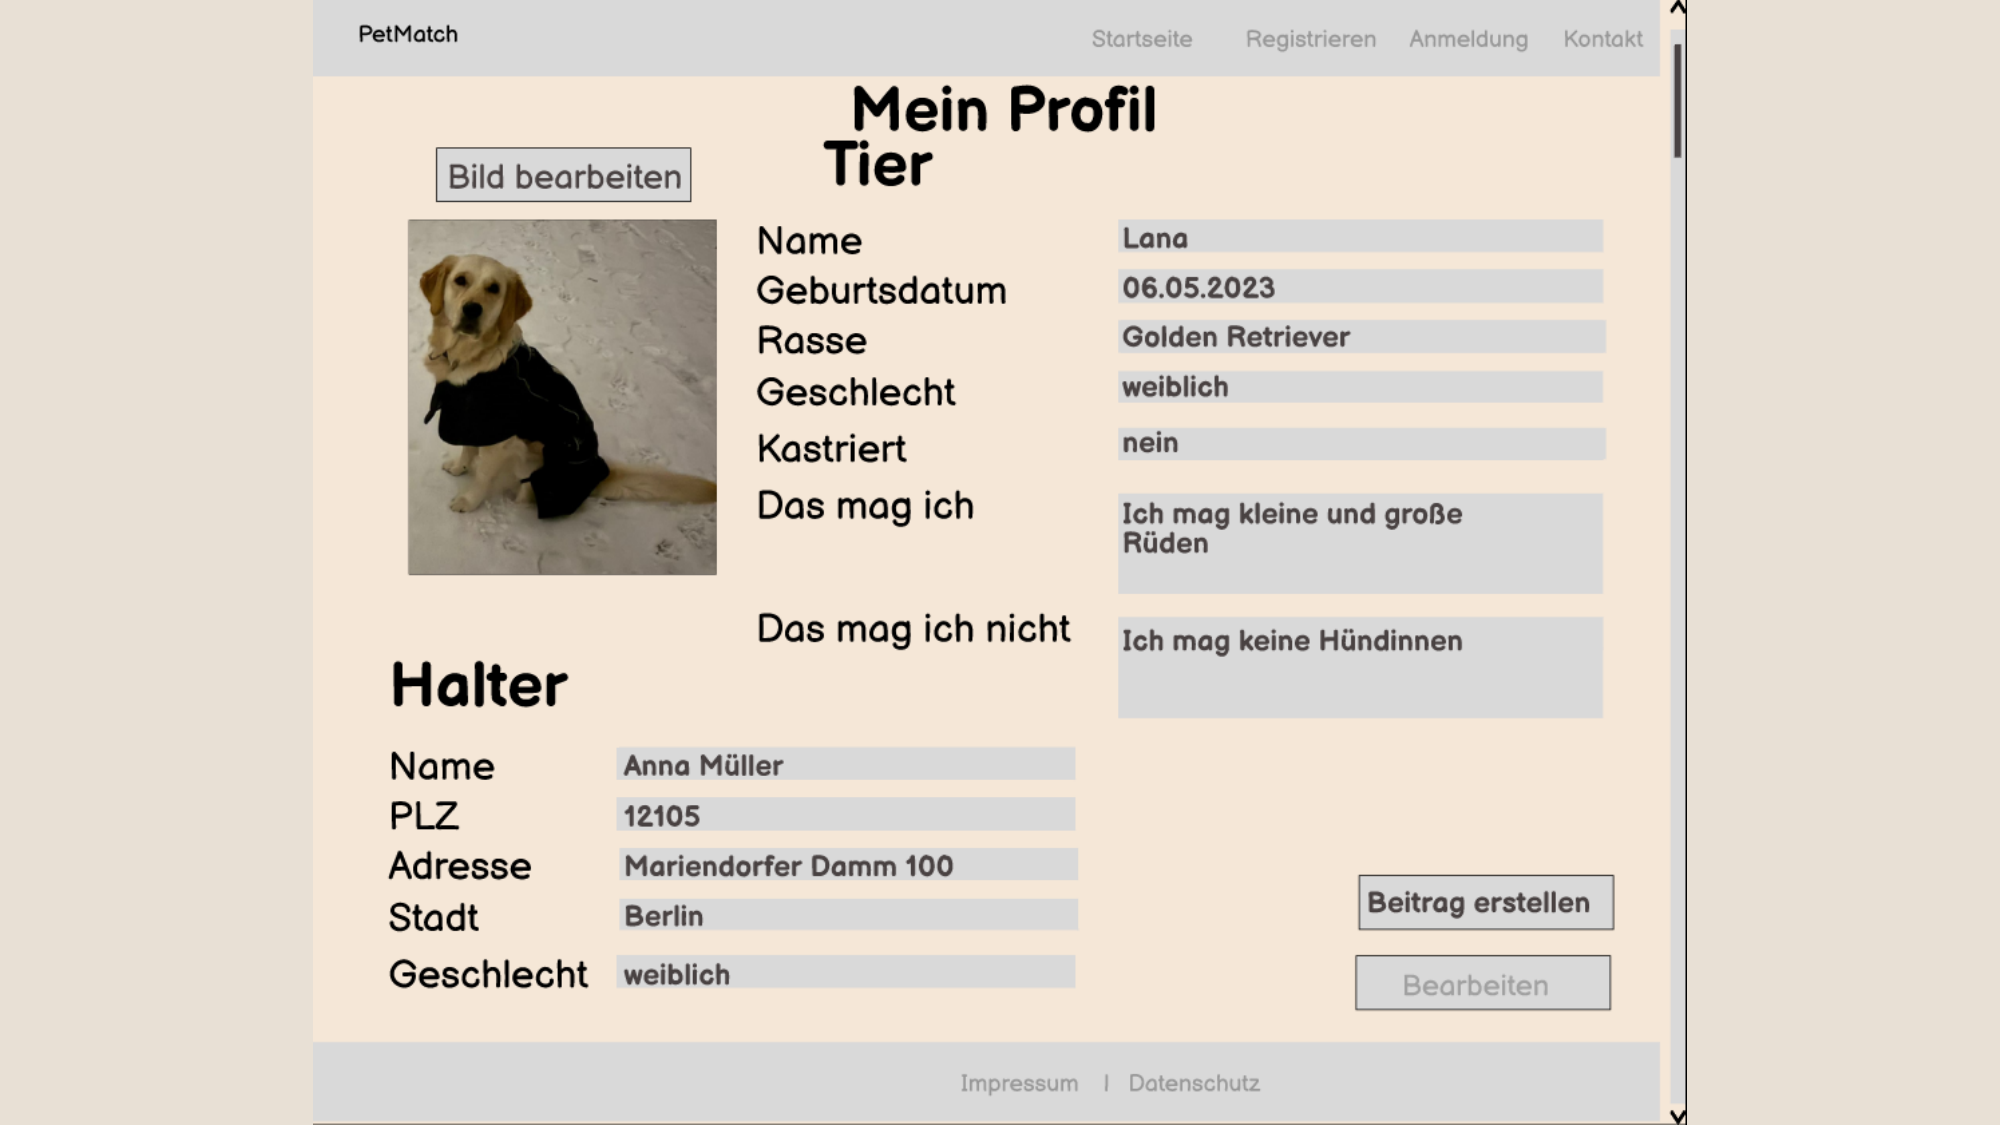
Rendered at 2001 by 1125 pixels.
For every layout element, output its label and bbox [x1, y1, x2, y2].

picture [313, 0, 1687, 1125]
